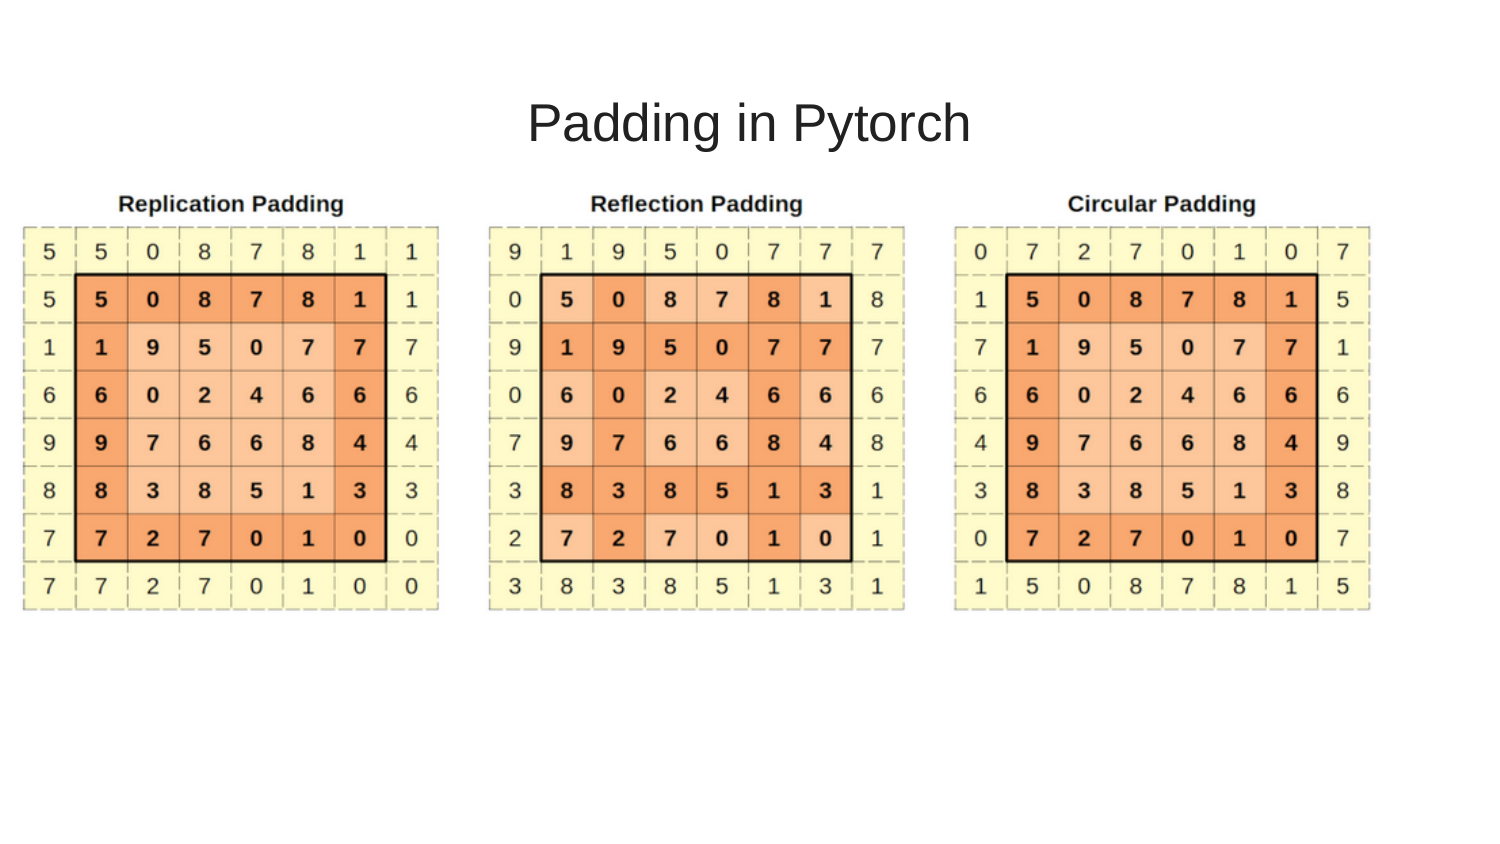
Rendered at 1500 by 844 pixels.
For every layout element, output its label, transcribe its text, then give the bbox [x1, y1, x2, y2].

picture [0, 171, 1500, 673]
title Padding in Pytorch [51, 72, 1449, 167]
